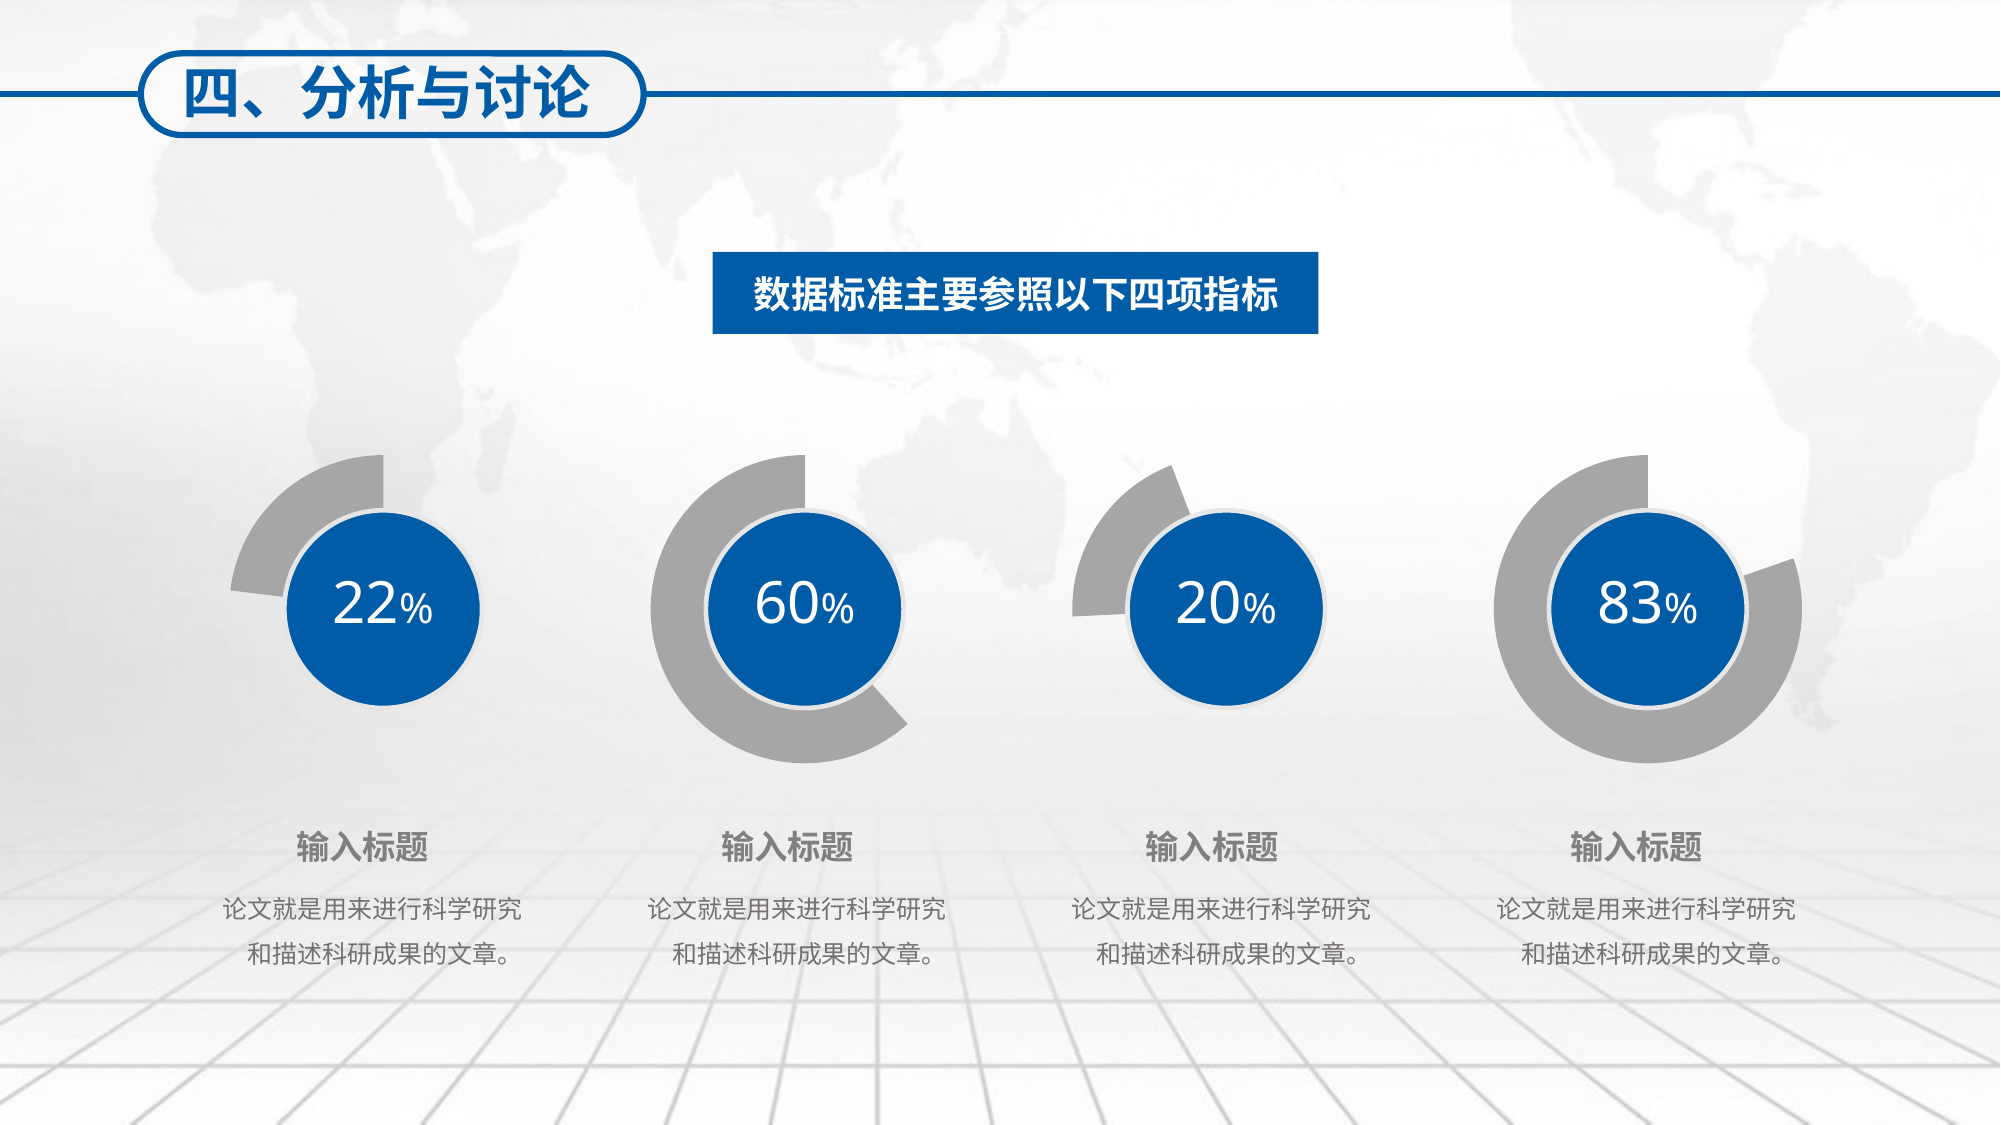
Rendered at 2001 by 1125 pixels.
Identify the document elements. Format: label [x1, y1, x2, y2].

text_box [188, 818, 538, 978]
text_box [1037, 818, 1387, 978]
text_box [613, 818, 963, 978]
text_box [229, 455, 538, 764]
text_box [133, 49, 644, 136]
text_box [1072, 455, 1381, 764]
text_box [1493, 455, 1803, 764]
text_box [712, 251, 1319, 334]
text_box [1462, 818, 1812, 978]
text_box [650, 455, 959, 764]
picture [0, 0, 2001, 1125]
